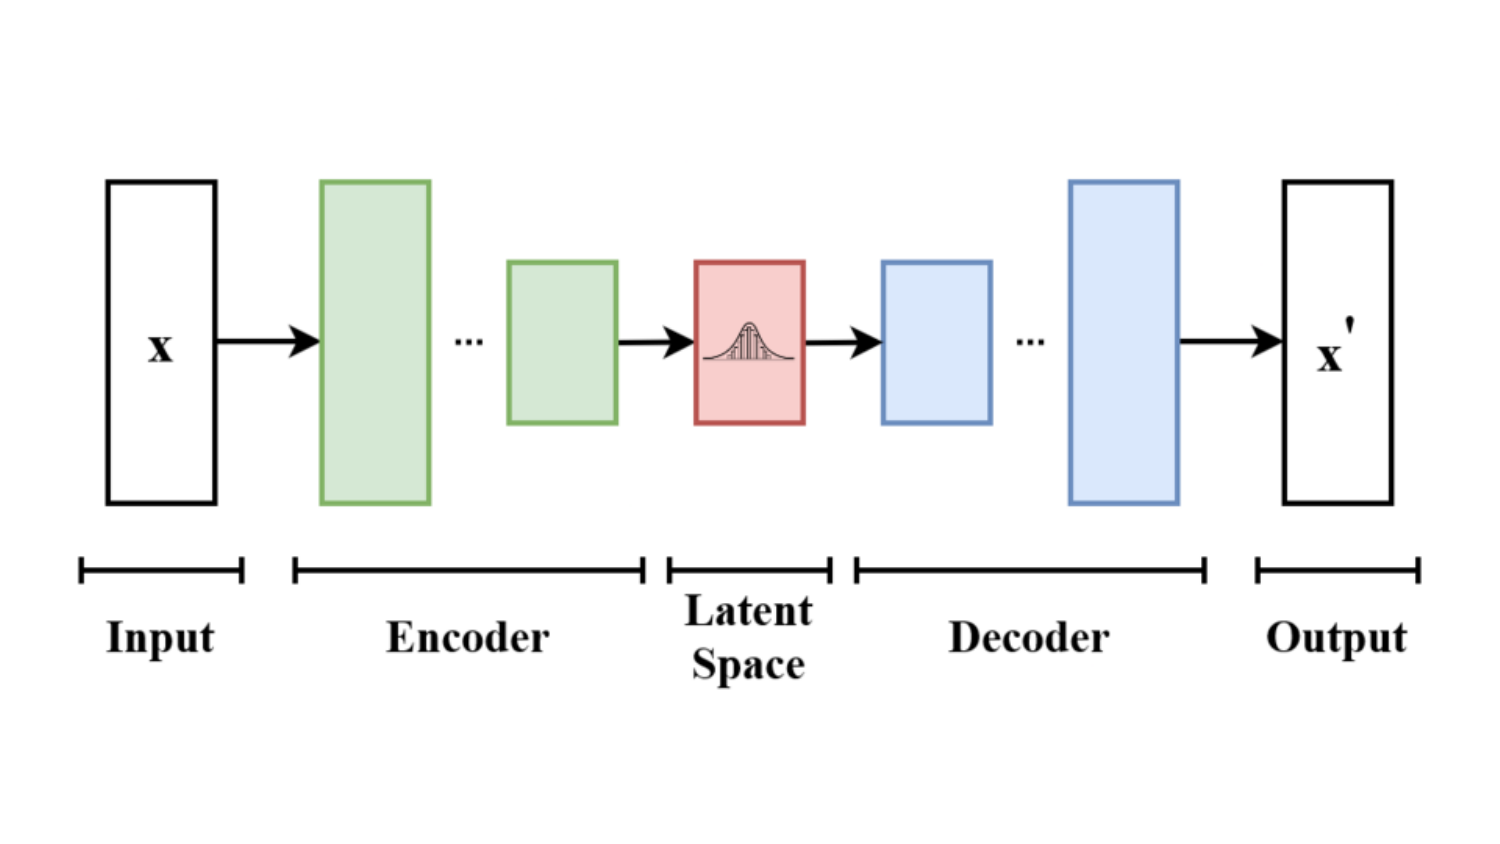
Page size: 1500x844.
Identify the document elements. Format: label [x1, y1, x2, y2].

picture [0, 98, 1500, 746]
